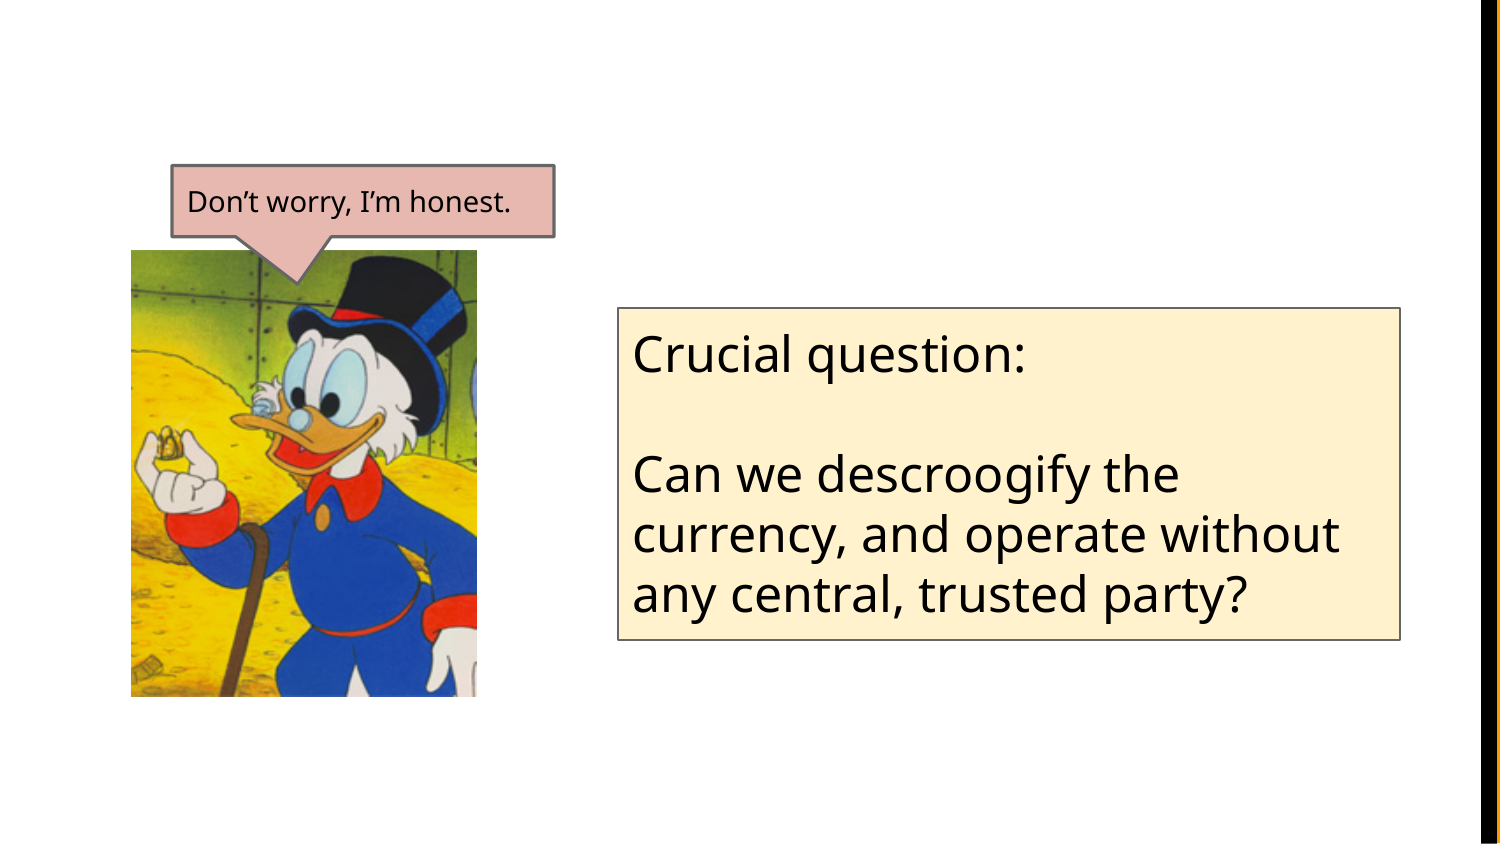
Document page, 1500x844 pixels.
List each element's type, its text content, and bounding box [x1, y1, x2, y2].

text_box Crucial question: Can we descroogify the currency, and operate without any central, trusted party? [617, 307, 1400, 640]
picture [131, 250, 478, 697]
text_box Don’t worry, I’m honest. [171, 165, 554, 249]
